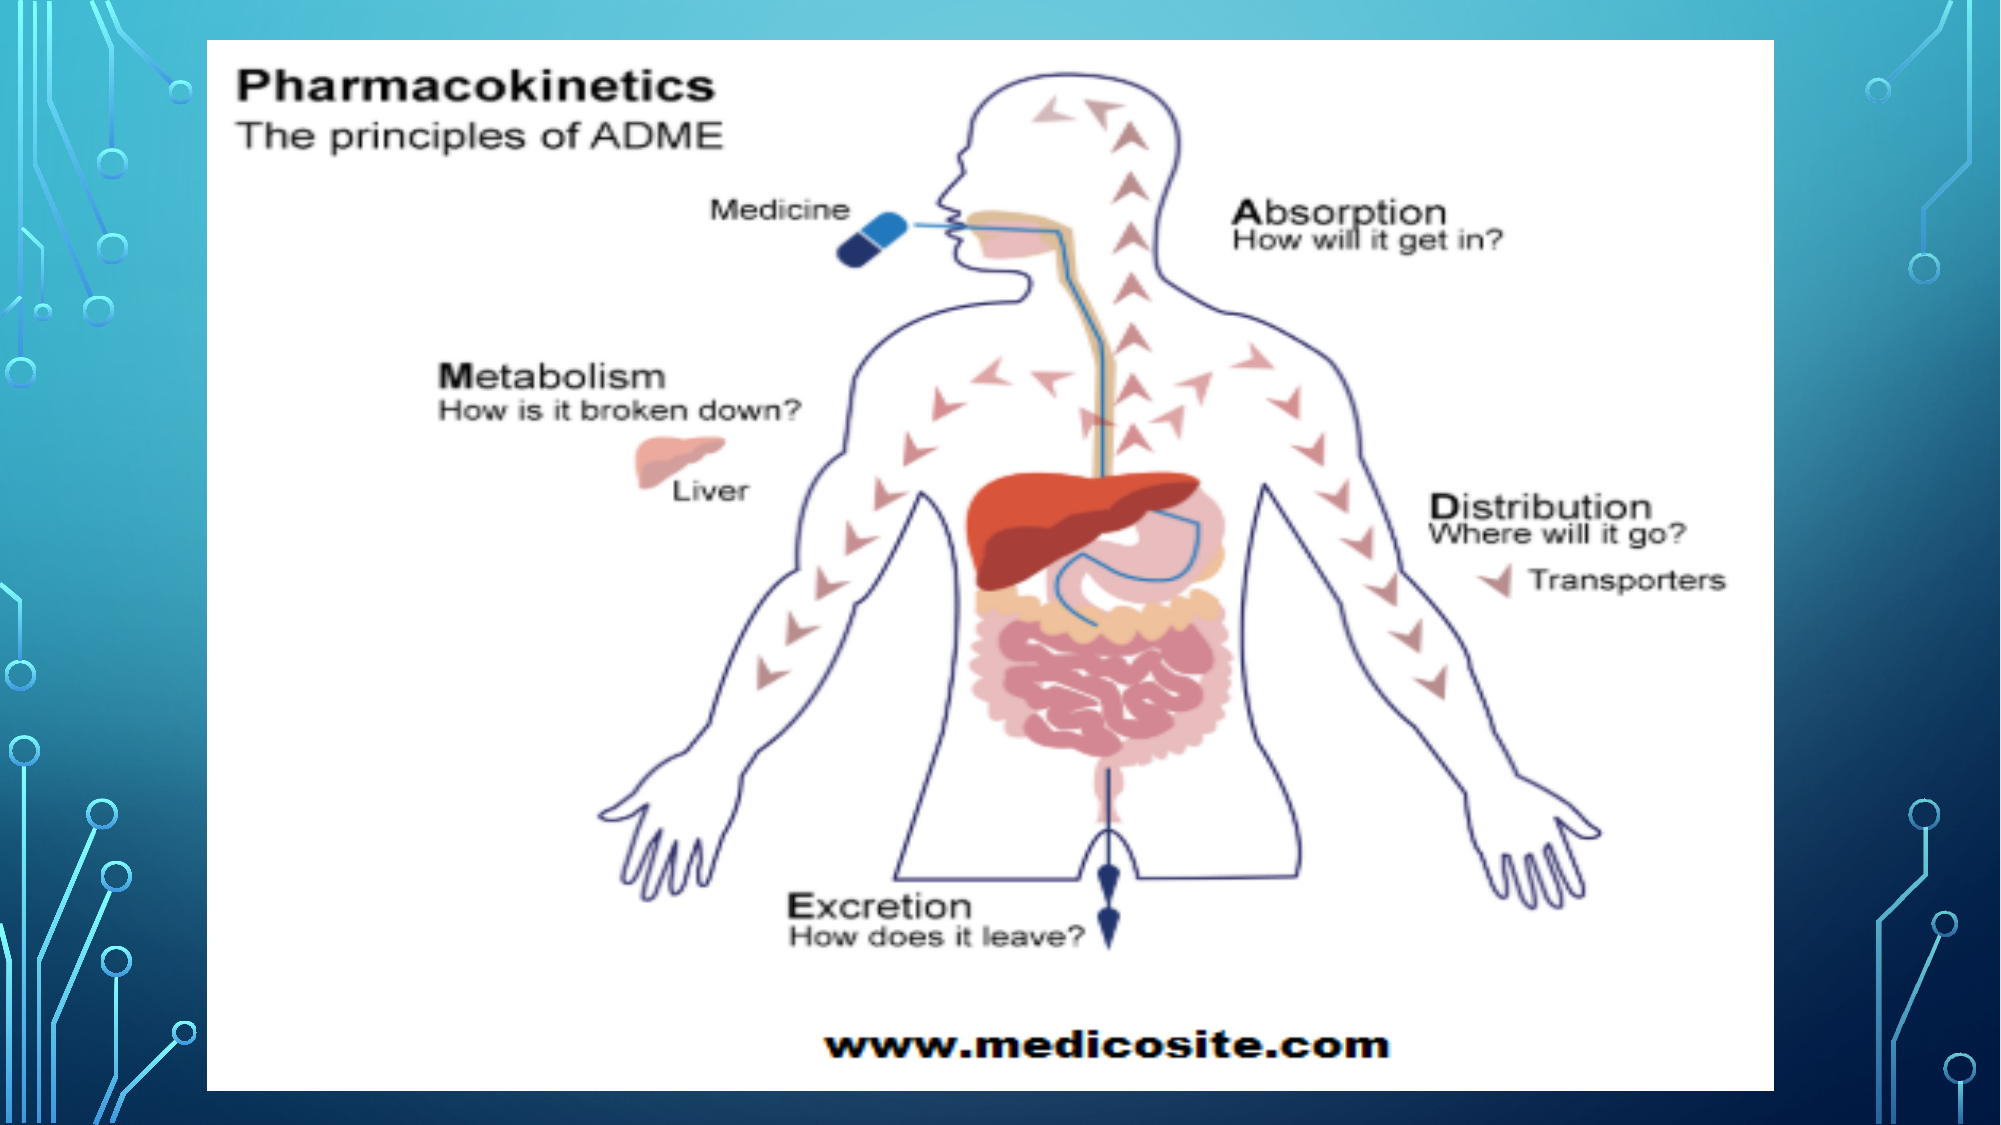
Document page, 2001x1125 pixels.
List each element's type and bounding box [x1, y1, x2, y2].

list [207, 40, 1775, 1091]
